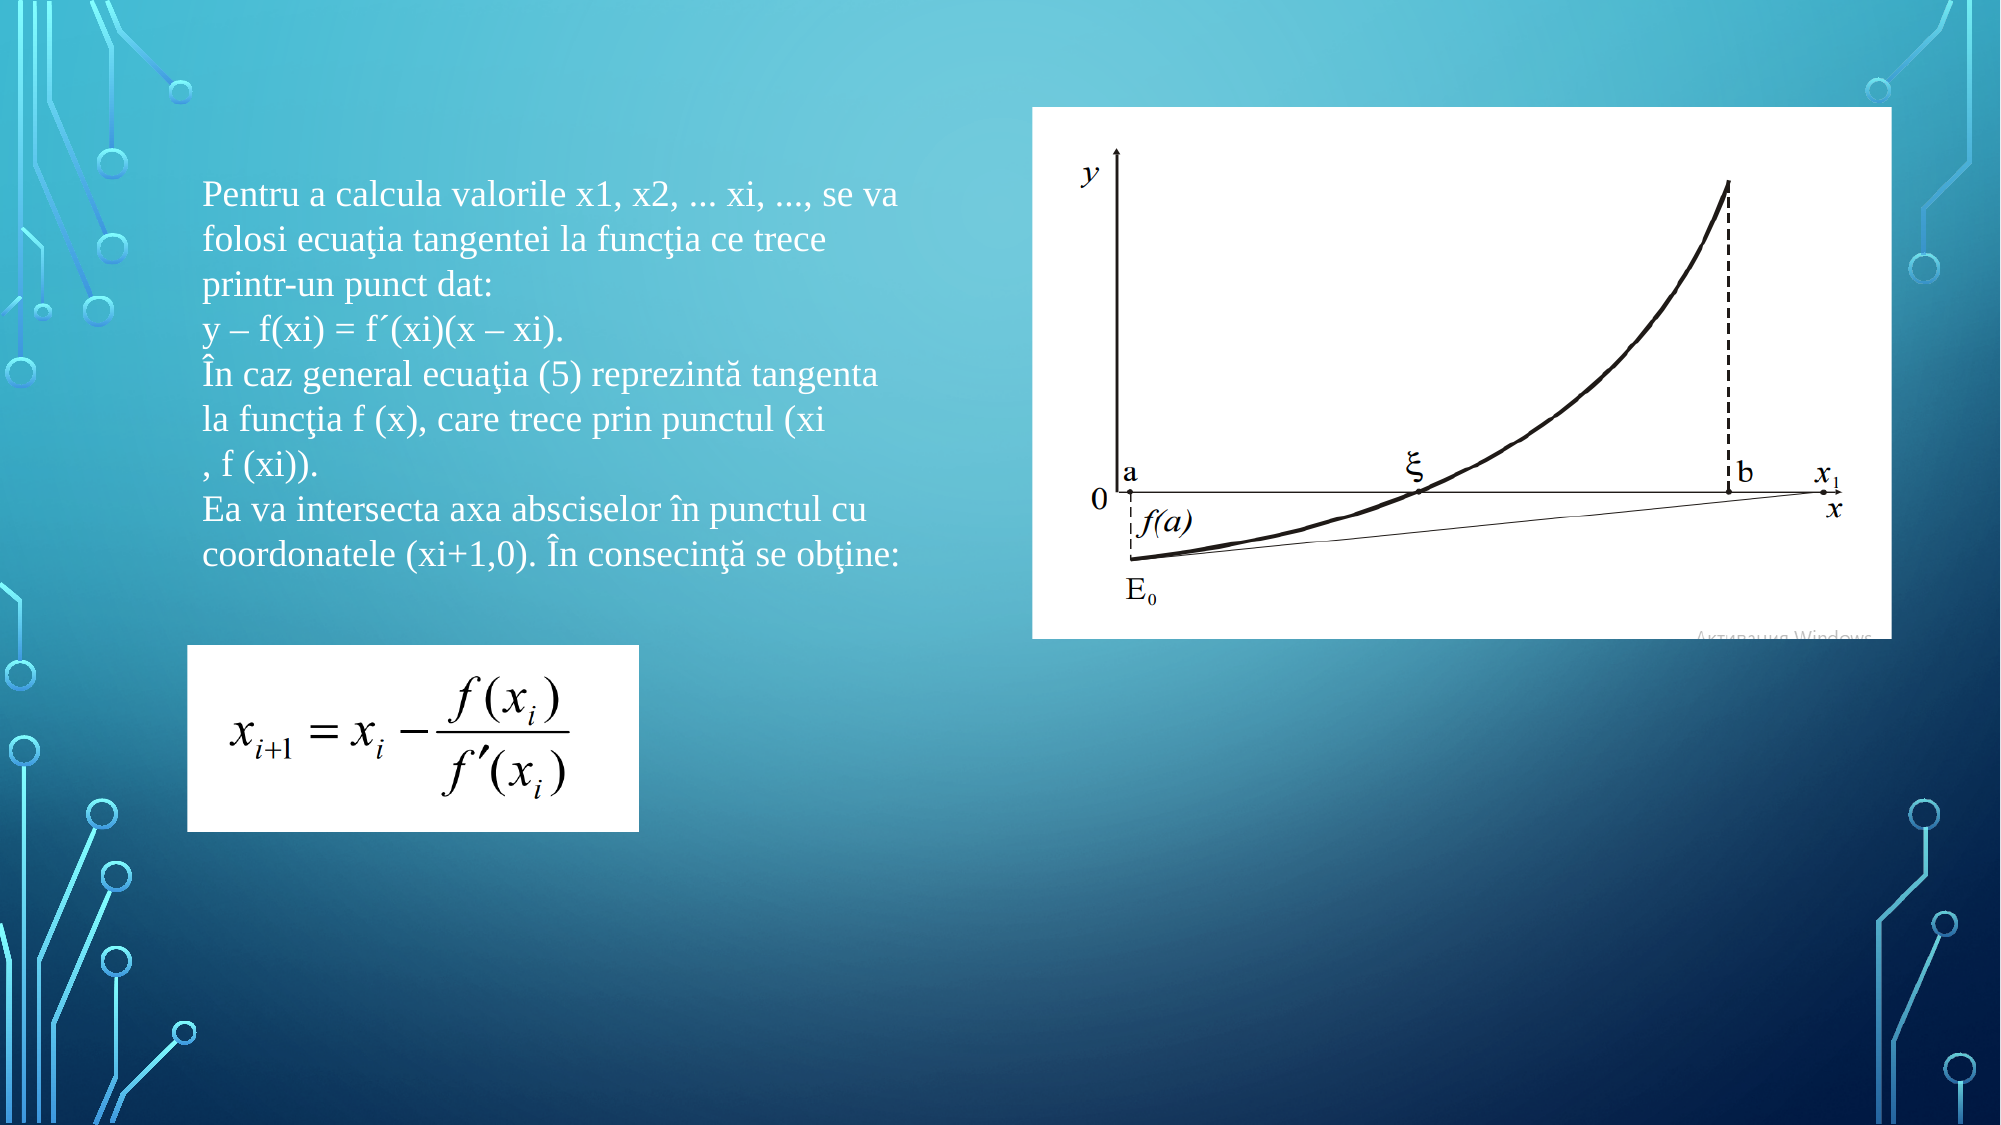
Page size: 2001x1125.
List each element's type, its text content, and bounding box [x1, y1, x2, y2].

picture [1032, 107, 1892, 640]
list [186, 645, 640, 832]
text_box Pentru a calcula valorile x1, x2, ... xi, ..., se va folosi ecuaţia tangentei la funcţia ce trece printr-un punct dat: y – f(xi) = f´(xi)(x – xi). În caz general ecuaţia (5) reprezintă tangenta la funcţia f (x), care trece prin punctul (xi , f (xi)). Ea va intersecta axa absciselor în punctul cu coordonatele (xi+1,0). În consecinţă se obţine: [187, 161, 1032, 581]
